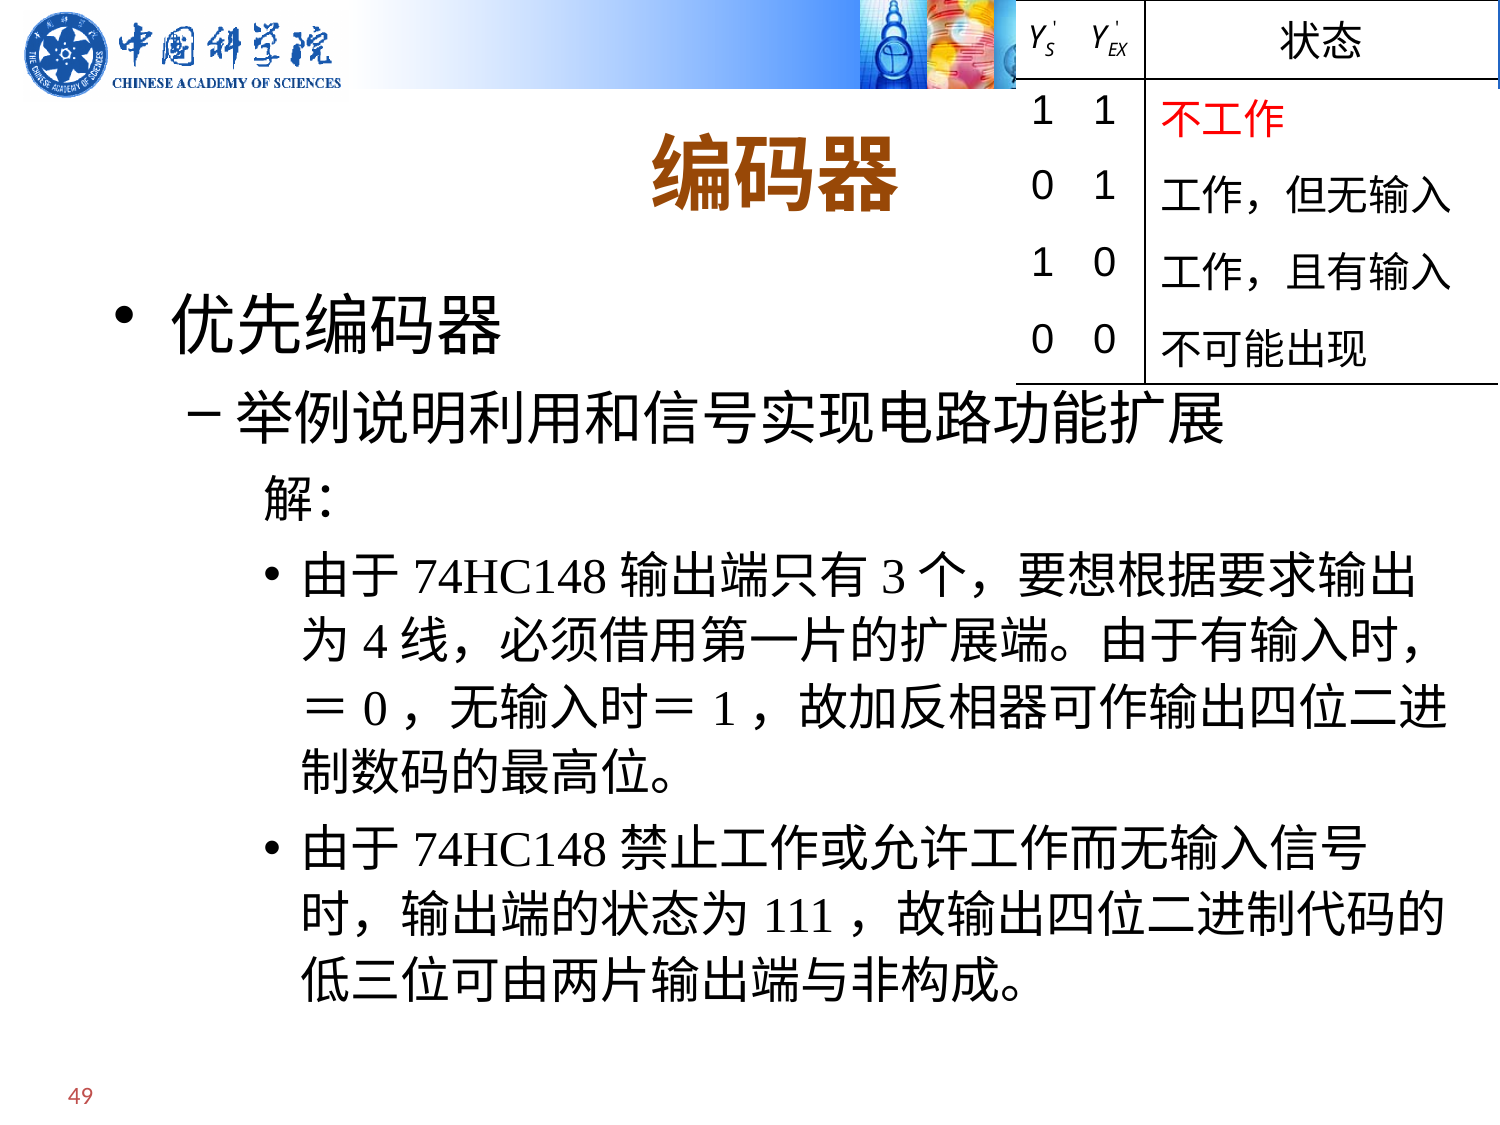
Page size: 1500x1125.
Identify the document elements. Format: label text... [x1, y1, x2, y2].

picture [23, 10, 349, 102]
picture [860, 0, 1015, 89]
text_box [1015, 0, 1499, 362]
title 编码器 [100, 113, 1010, 244]
